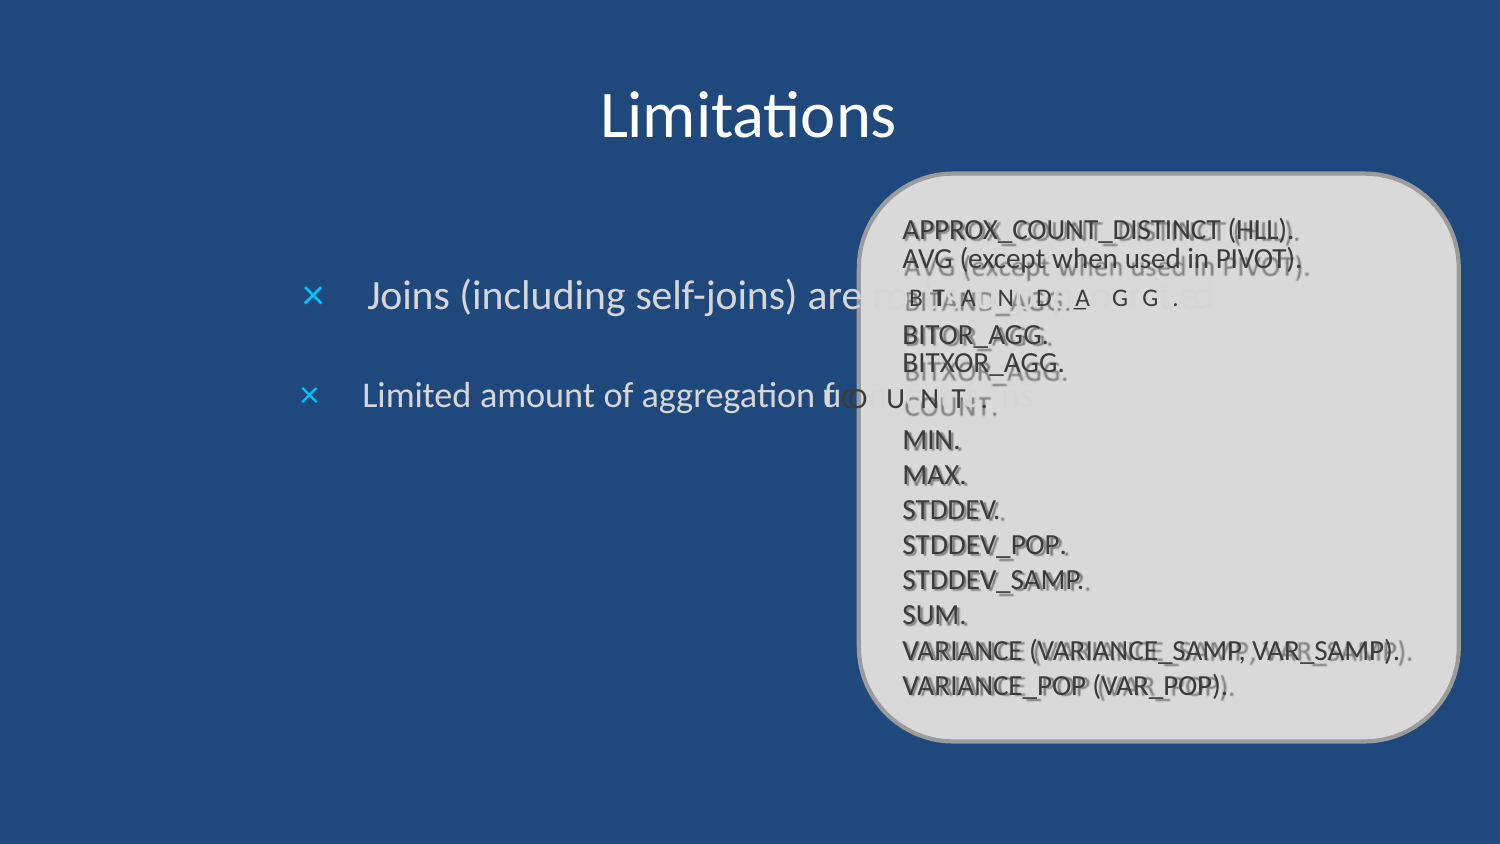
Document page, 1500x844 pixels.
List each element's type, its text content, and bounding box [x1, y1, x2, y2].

text_box APPROX_COUNT_DISTINCT (HLL). AVG (except when used in PIVOT). × Joins (including self-joins) are noBtITsAuNpDp_AoGrGt.ed BITOR_AGG. BITXOR_AGG. × Limited amount of aggregation fuCOnUcNtTio. ns MIN. MAX. STDDEV. STDDEV_POP. STDDEV_SAMP. SUM. VARIANCE (VARIANCE_SAMP, VAR_SAMP). VARIANCE_POP (VAR_POP). [293, 207, 851, 702]
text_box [856, 171, 1462, 744]
title Limitations [597, 68, 903, 207]
